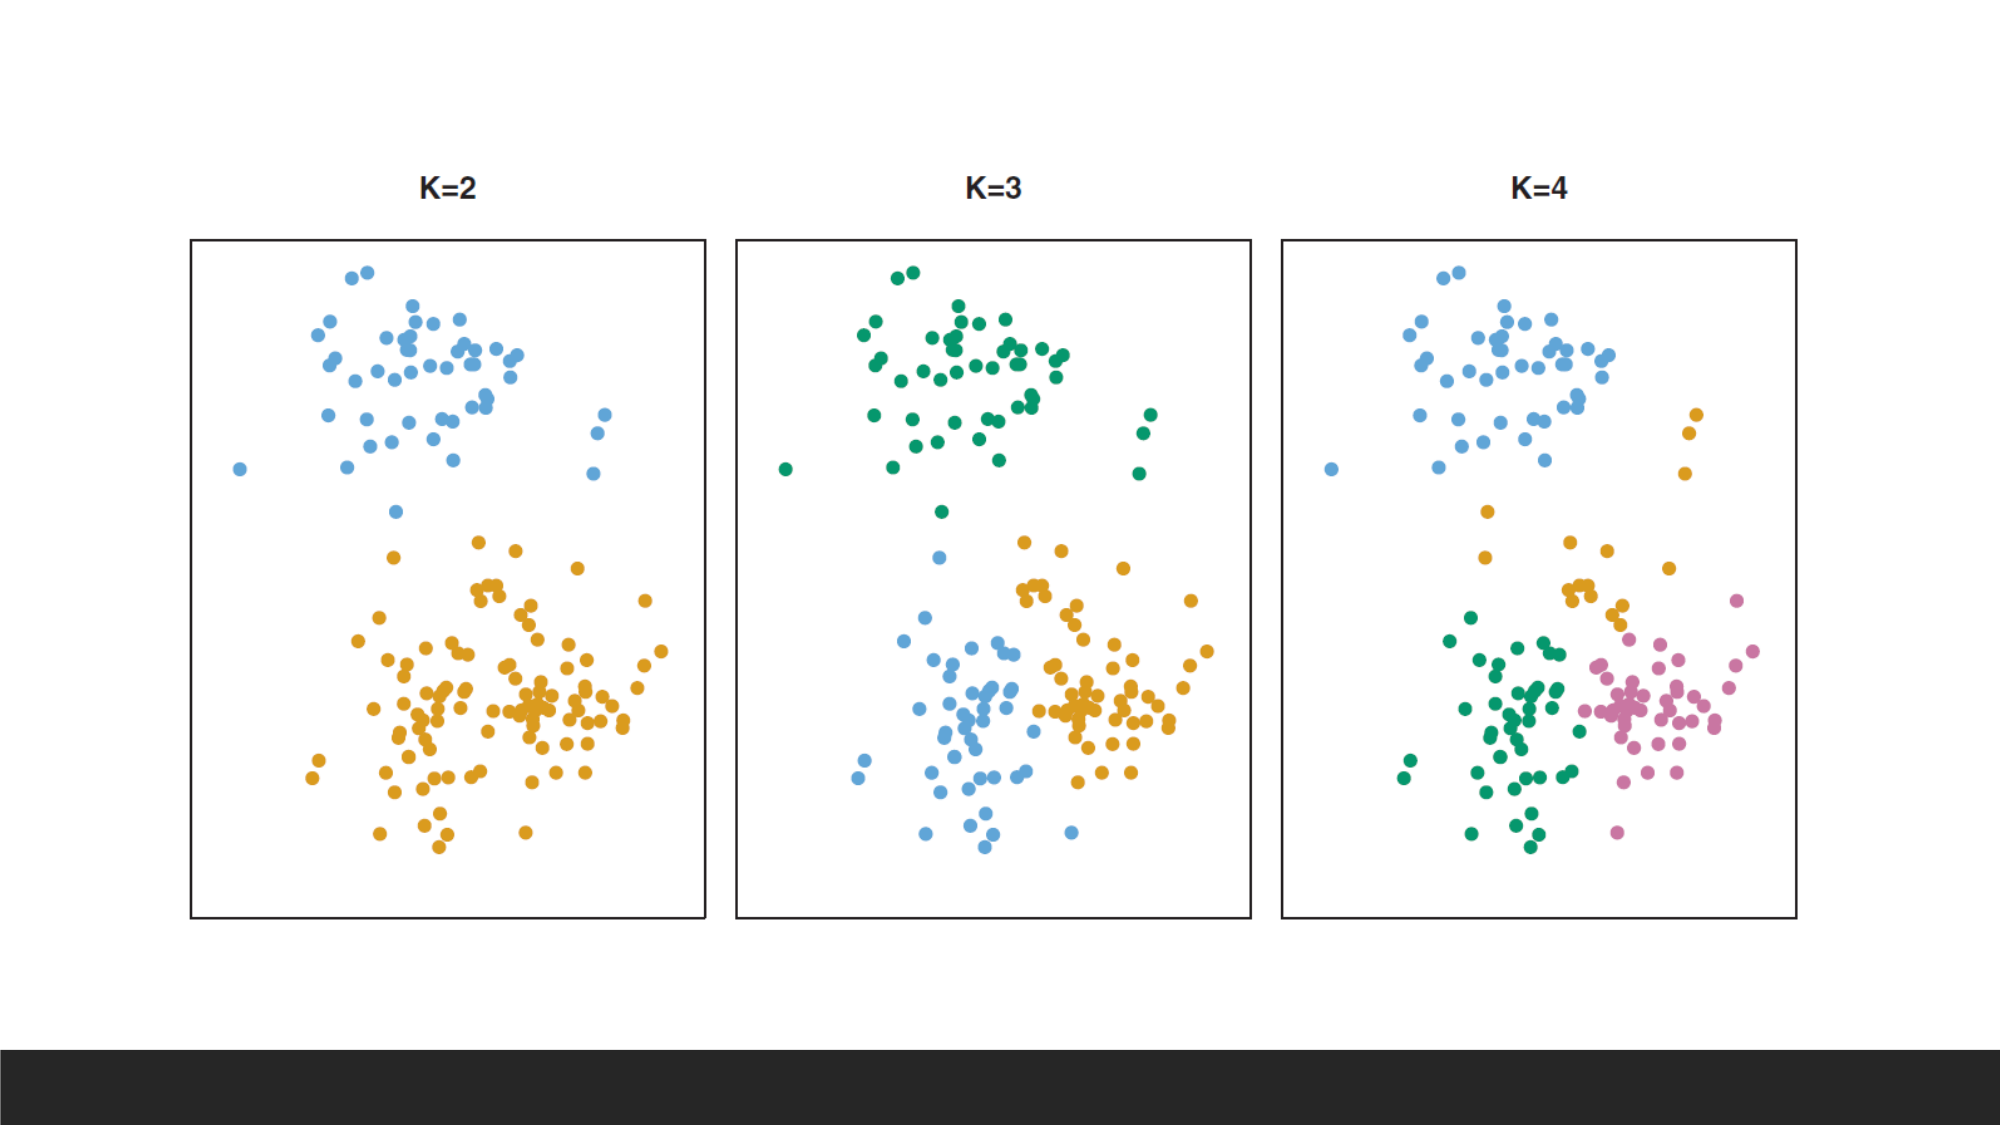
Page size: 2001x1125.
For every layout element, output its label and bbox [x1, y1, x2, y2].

list [115, 117, 1844, 956]
